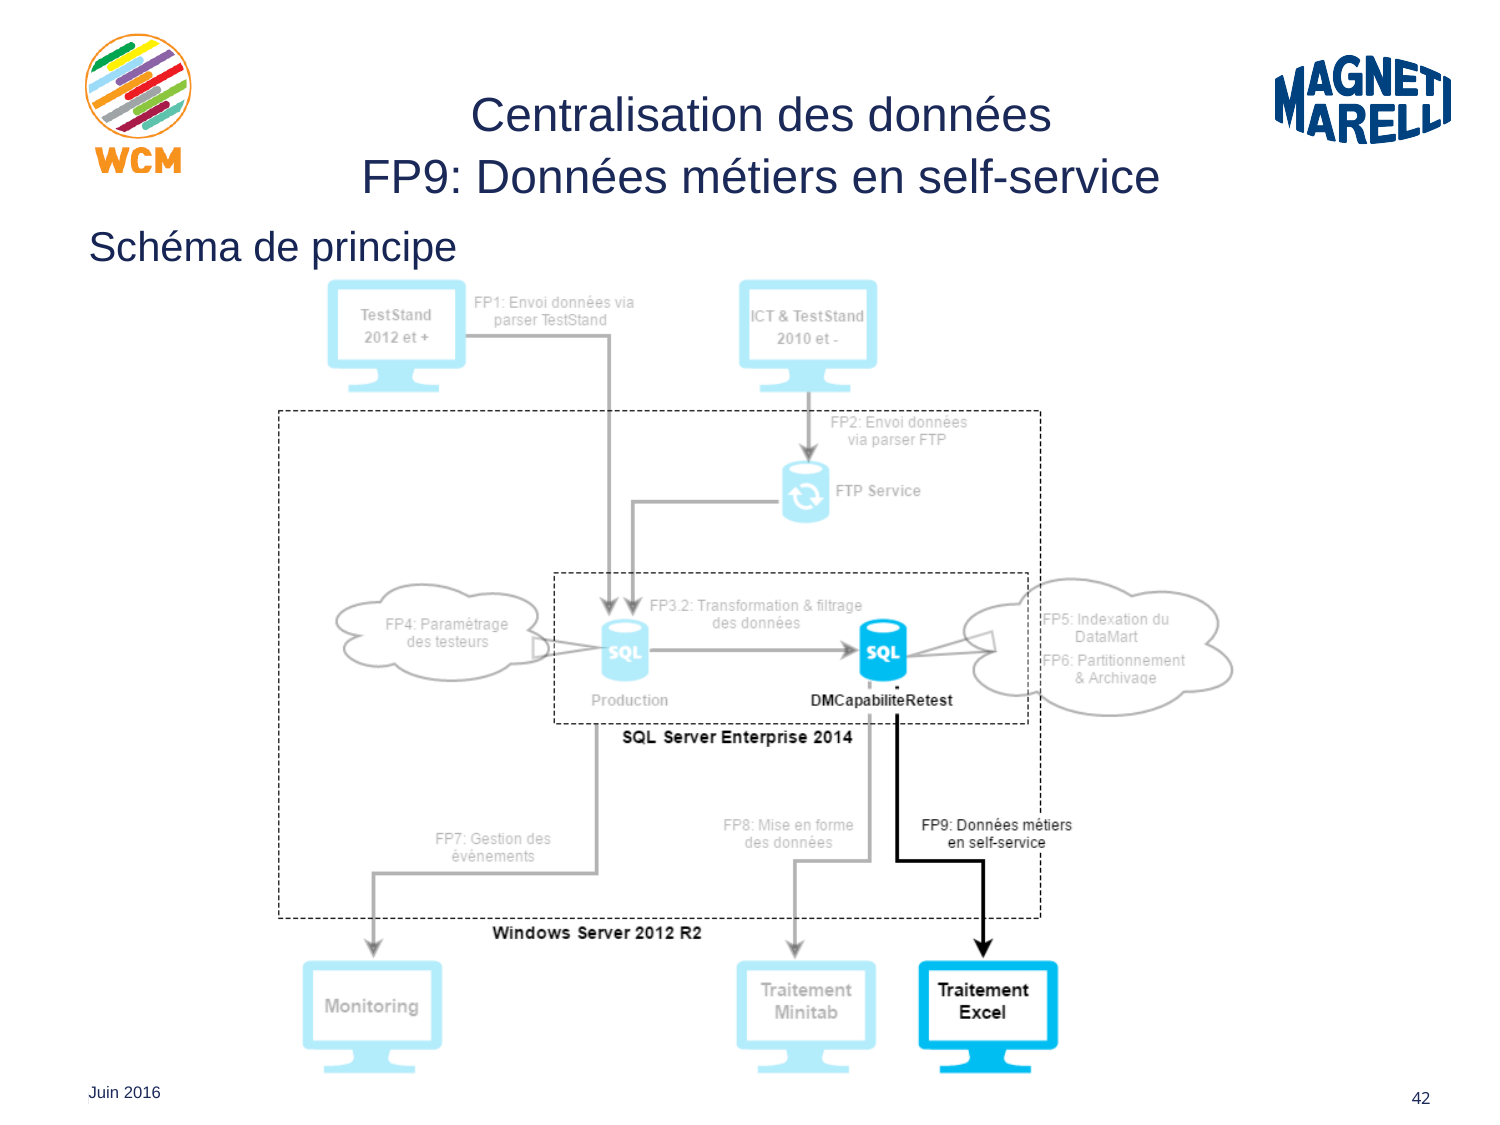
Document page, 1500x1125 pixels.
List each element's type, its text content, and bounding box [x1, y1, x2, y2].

list Schéma de principe [88, 219, 1438, 1013]
footer Juin 2016 [88, 1082, 183, 1115]
picture [53, 31, 231, 173]
slide_number 42 [1396, 1079, 1463, 1118]
picture [277, 278, 1247, 1075]
title Centralisation des données FP9: Données métiers en self-service [289, 78, 1235, 220]
picture [1275, 11, 1451, 188]
